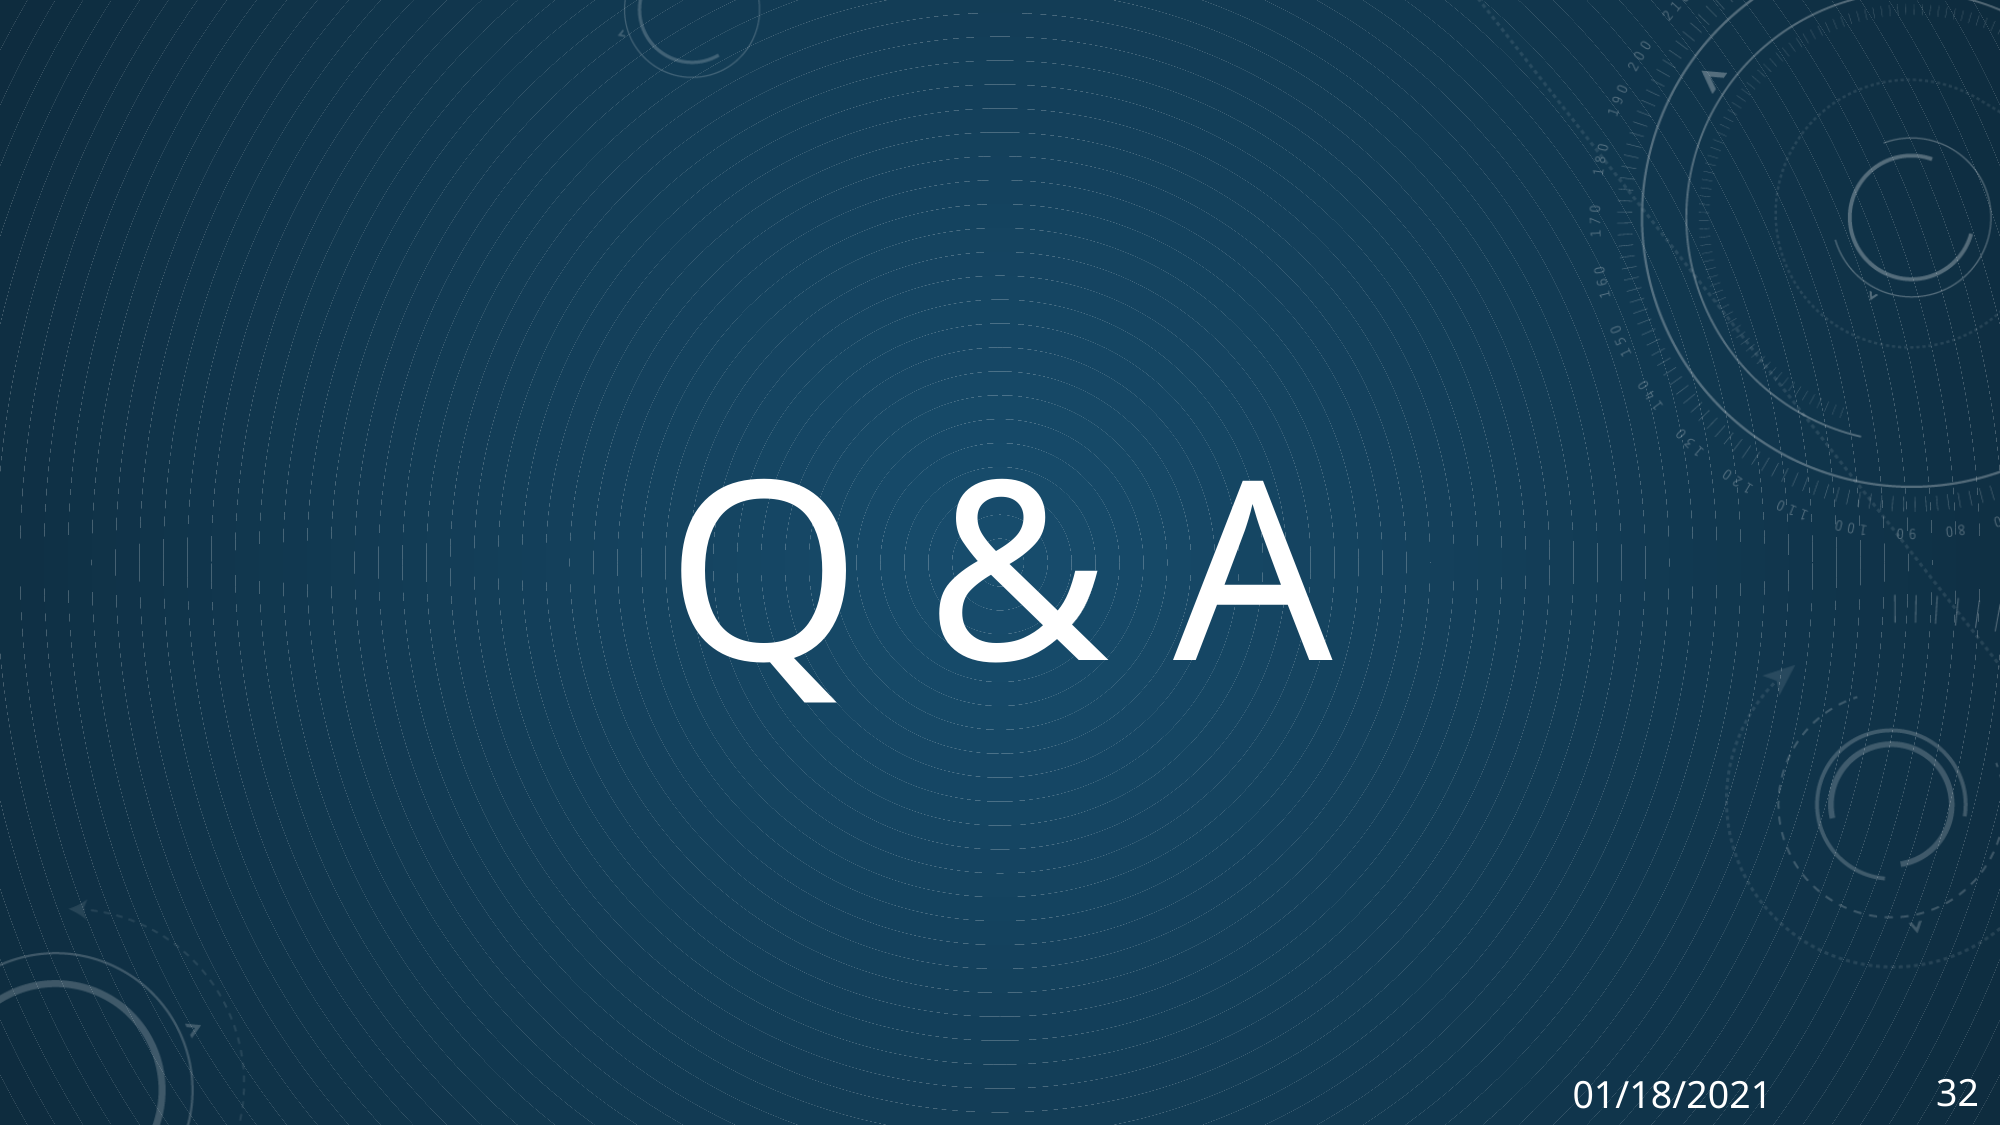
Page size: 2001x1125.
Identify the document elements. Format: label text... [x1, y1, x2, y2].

text_box Q & A [253, 403, 1746, 722]
picture [0, 0, 2000, 1125]
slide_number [1524, 1062, 1787, 1125]
slide_number 32 [1787, 1062, 1995, 1125]
